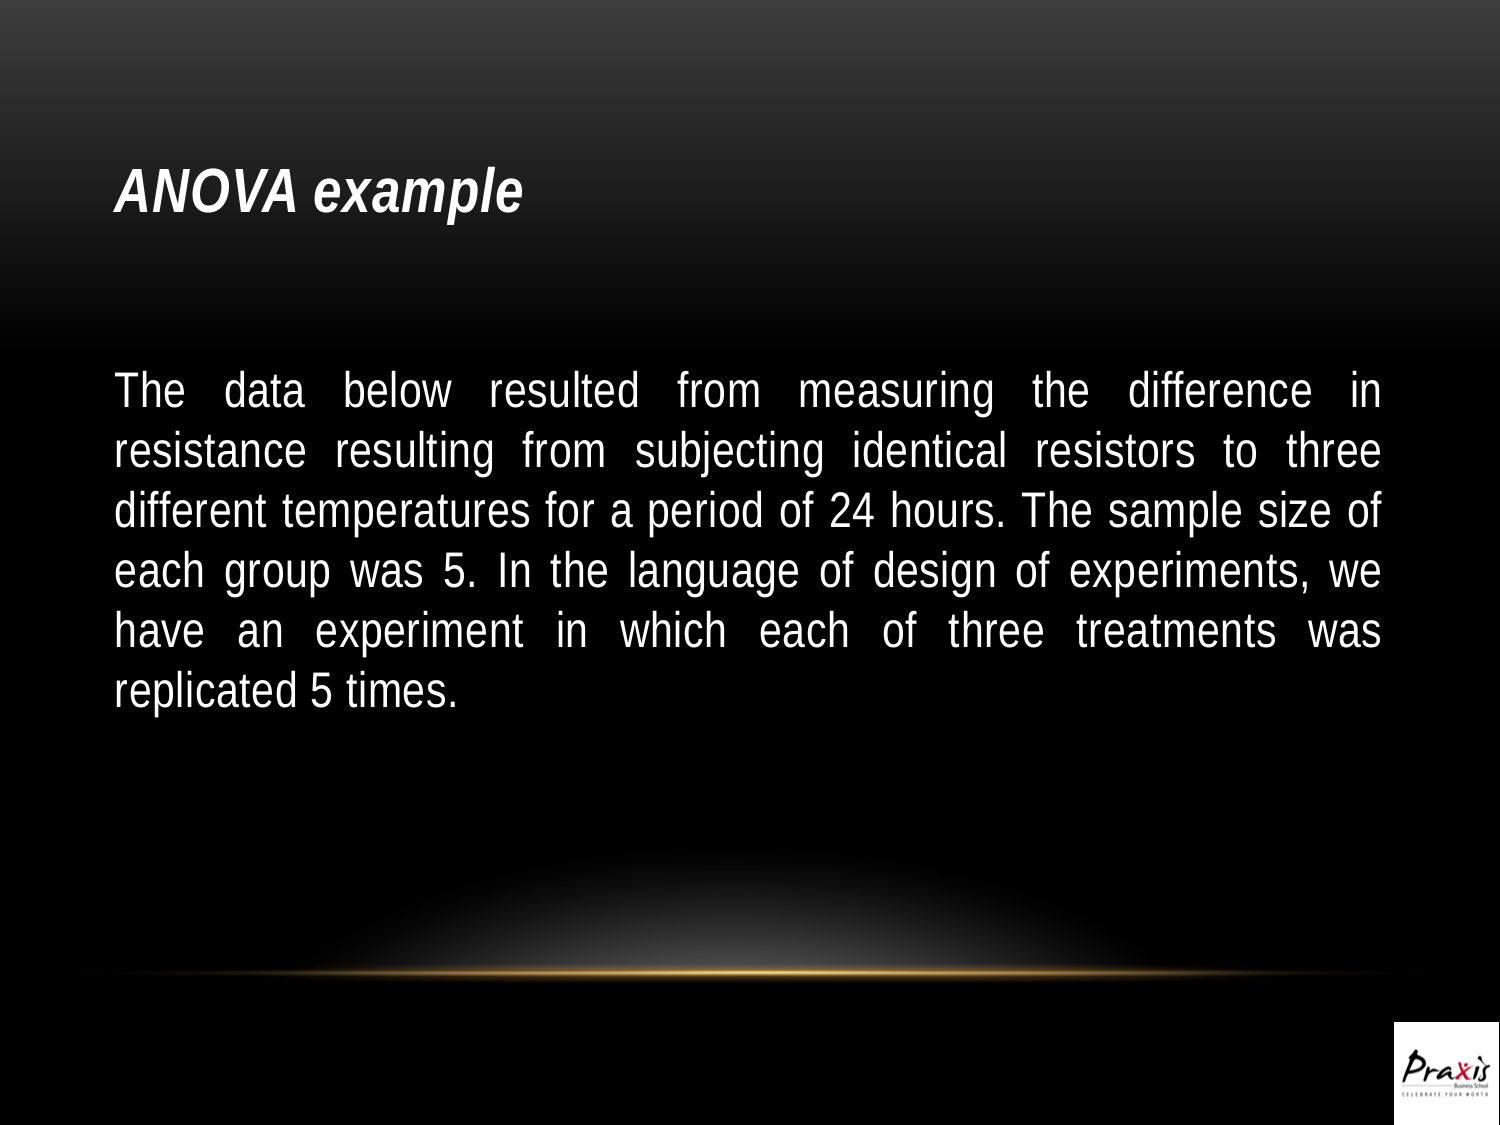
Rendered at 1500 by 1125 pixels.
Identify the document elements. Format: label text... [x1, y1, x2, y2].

list The data below resulted from measuring the difference in resistance resulting from subjecting identical resistors to three different temperatures for a period of 24 hours. The sample size of each group was 5. In the language of design of experiments, we have an experiment in which each of three treatments was replicated 5 times. [99, 350, 1400, 938]
title ANOVA example [99, 45, 1400, 233]
picture [0, 0, 1500, 1125]
